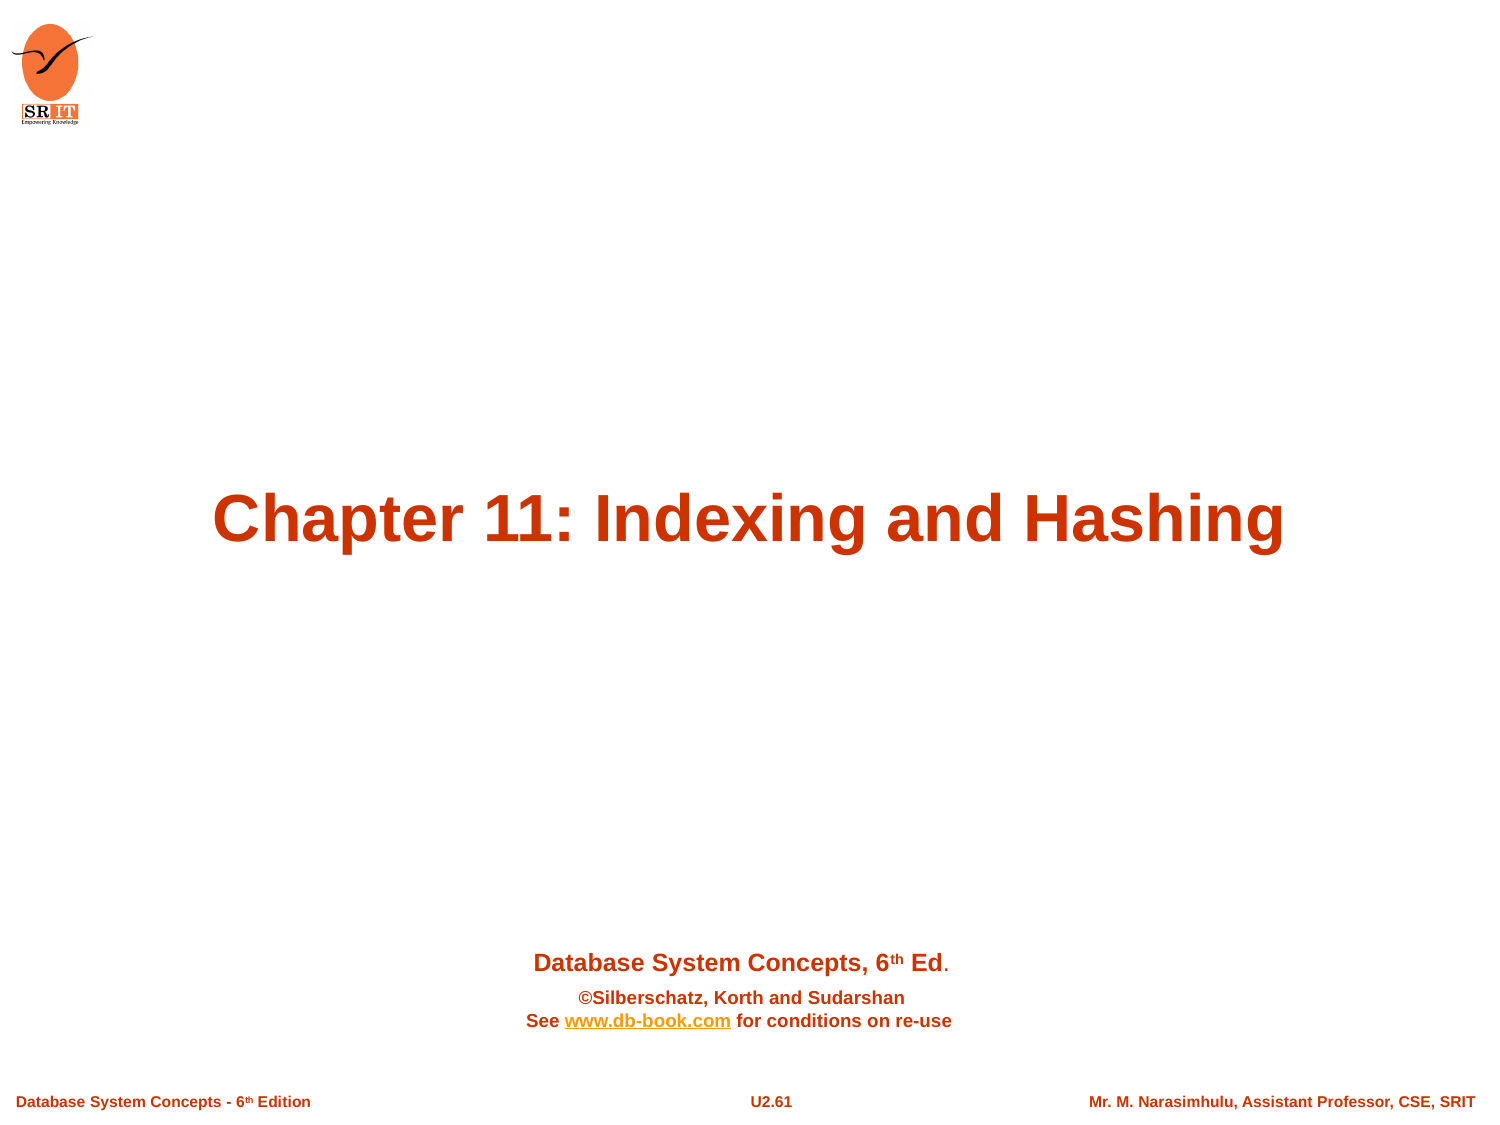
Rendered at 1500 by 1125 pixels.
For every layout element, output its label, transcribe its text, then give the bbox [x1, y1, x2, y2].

title Chapter 11: Indexing and Hashing [112, 374, 1388, 563]
picture [11, 19, 93, 128]
